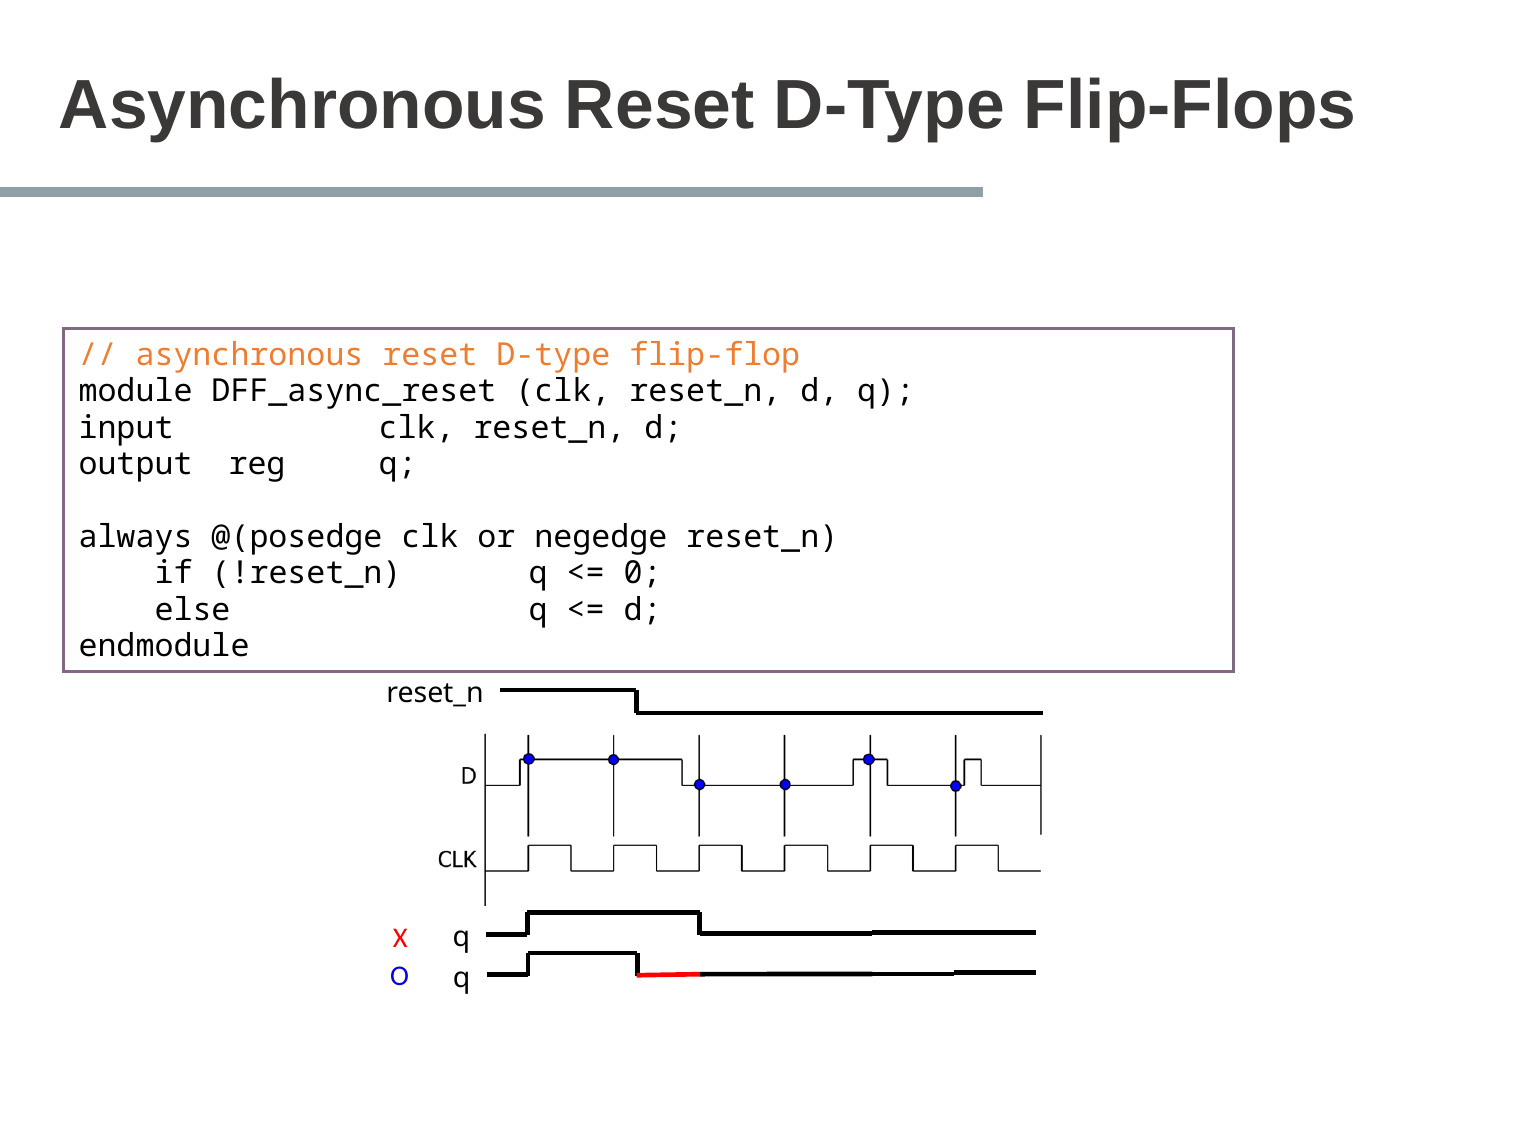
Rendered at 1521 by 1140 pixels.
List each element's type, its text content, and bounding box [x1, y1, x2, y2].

picture [419, 723, 1055, 906]
text_box X [378, 911, 423, 949]
text_box // asynchronous reset D-type flip-flop module DFF_async_reset (clk, reset_n, d, q); input clk, reset_n, d; output reg q; always @(posedge clk or negedge reset_n) if (!reset_n) q <= 0; else q <= d; endmodule [63, 328, 1234, 672]
title Asynchronous Reset D-Type Flip-Flops [43, 58, 1431, 154]
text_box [374, 949, 1037, 1002]
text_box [373, 666, 1043, 717]
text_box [437, 910, 1036, 949]
